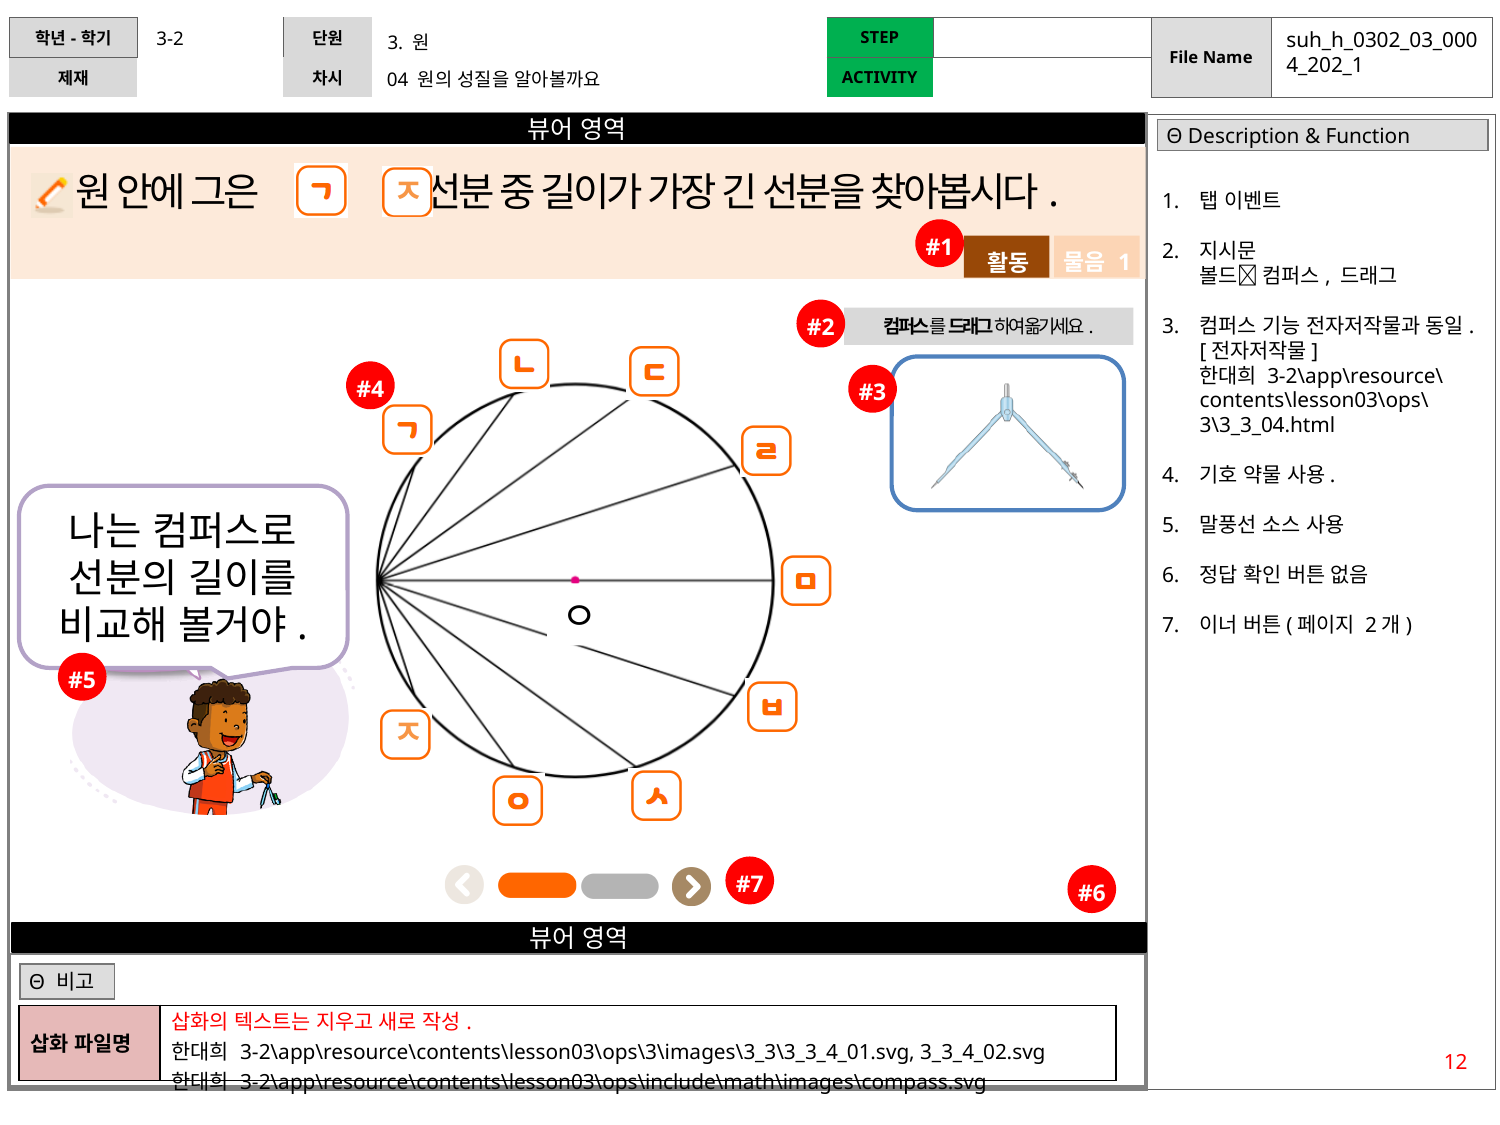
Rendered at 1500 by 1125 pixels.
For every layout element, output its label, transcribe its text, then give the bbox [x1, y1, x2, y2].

picture [919, 377, 1097, 492]
text_box #3 [894, 373, 900, 405]
table_header 삽화 파일명 [20, 1006, 159, 1080]
text_box #7 [723, 854, 777, 907]
text_box suh_h_0302_03_0004_202_1 [1271, 18, 1500, 84]
picture [31, 173, 73, 218]
text_box 3-2 [141, 18, 284, 55]
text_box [378, 162, 434, 219]
table_header Θ Description & Function [1158, 120, 1487, 150]
text_box 나는 컴퍼스로 선분의 길이를 비교해 볼거야. [16, 483, 350, 671]
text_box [953, 225, 1151, 285]
text_box 3. 원 [372, 23, 828, 48]
picture [70, 617, 355, 819]
text_box #5 [55, 656, 65, 697]
text_box #2 [794, 297, 848, 329]
text_box 탭 이벤트 지시문 볼드 컴퍼스, 드래그 컴퍼스 기능 전자저작물과 동일. [전자저작물] 한대희 3-2\app\resource\contents\lesson03\ops\3\3_3_04.html 기호 약물 사용. 말풍선 소스 사용 정답 확인 버튼 없음 이너 버튼(페이지 2개) [1147, 154, 1500, 645]
picture [363, 331, 890, 835]
text_box 04 원의 성질을 알아볼까요 [372, 60, 821, 96]
picture [294, 163, 348, 218]
table_header 삽화의 텍스트는 지우고 새로 작성. 한대희 3-2\app\resource\contents\lesson03\ops\3\images\3_3\3_3_4_01.svg, 3_3_4_02.svg 한대희 3-2\app\resource\contents\lesson03\ops\include\math\images\compass.svg [161, 1006, 1115, 1080]
text_box 컴퍼스를 드래그하여 옮기세요. [844, 307, 1134, 345]
text_box [894, 354, 1127, 513]
text_box #6 [1065, 863, 1119, 916]
text_box #1 [913, 222, 958, 270]
text_box 원 안에 그은 ~ 의 선분 중 길이가 가장 긴 선분을 찾아봅시다. [61, 159, 1147, 222]
text_box [9, 145, 1148, 281]
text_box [443, 863, 713, 908]
text_box #4 [343, 362, 357, 408]
